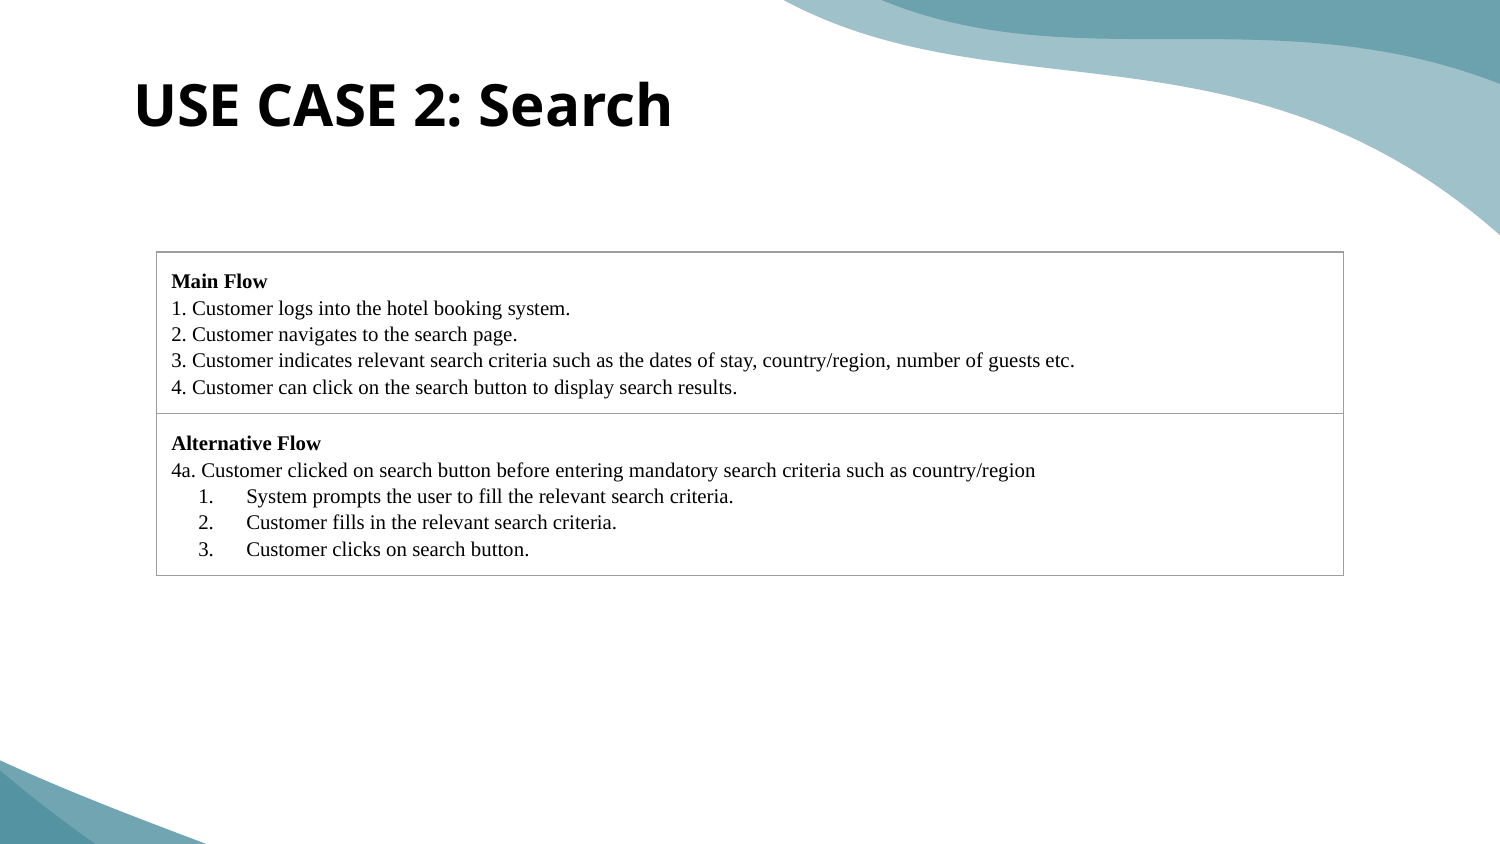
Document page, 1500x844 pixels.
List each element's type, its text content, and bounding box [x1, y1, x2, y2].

title USE CASE 2: Search [118, 52, 1023, 158]
table_header Main Flow 1. Customer logs into the hotel booking system. 2. Customer navigates to the search page. 3. Customer indicates relevant search criteria such as the dates of stay, country/region, number of guests etc. 4. Customer can click on the search button to display search results. [157, 253, 1343, 413]
table_cell Alternative Flow 4a. Customer clicked on search button before entering mandatory search criteria such as country/region System prompts the user to fill the relevant search criteria. Customer fills in the relevant search criteria. Customer clicks on search button. [157, 414, 1343, 575]
